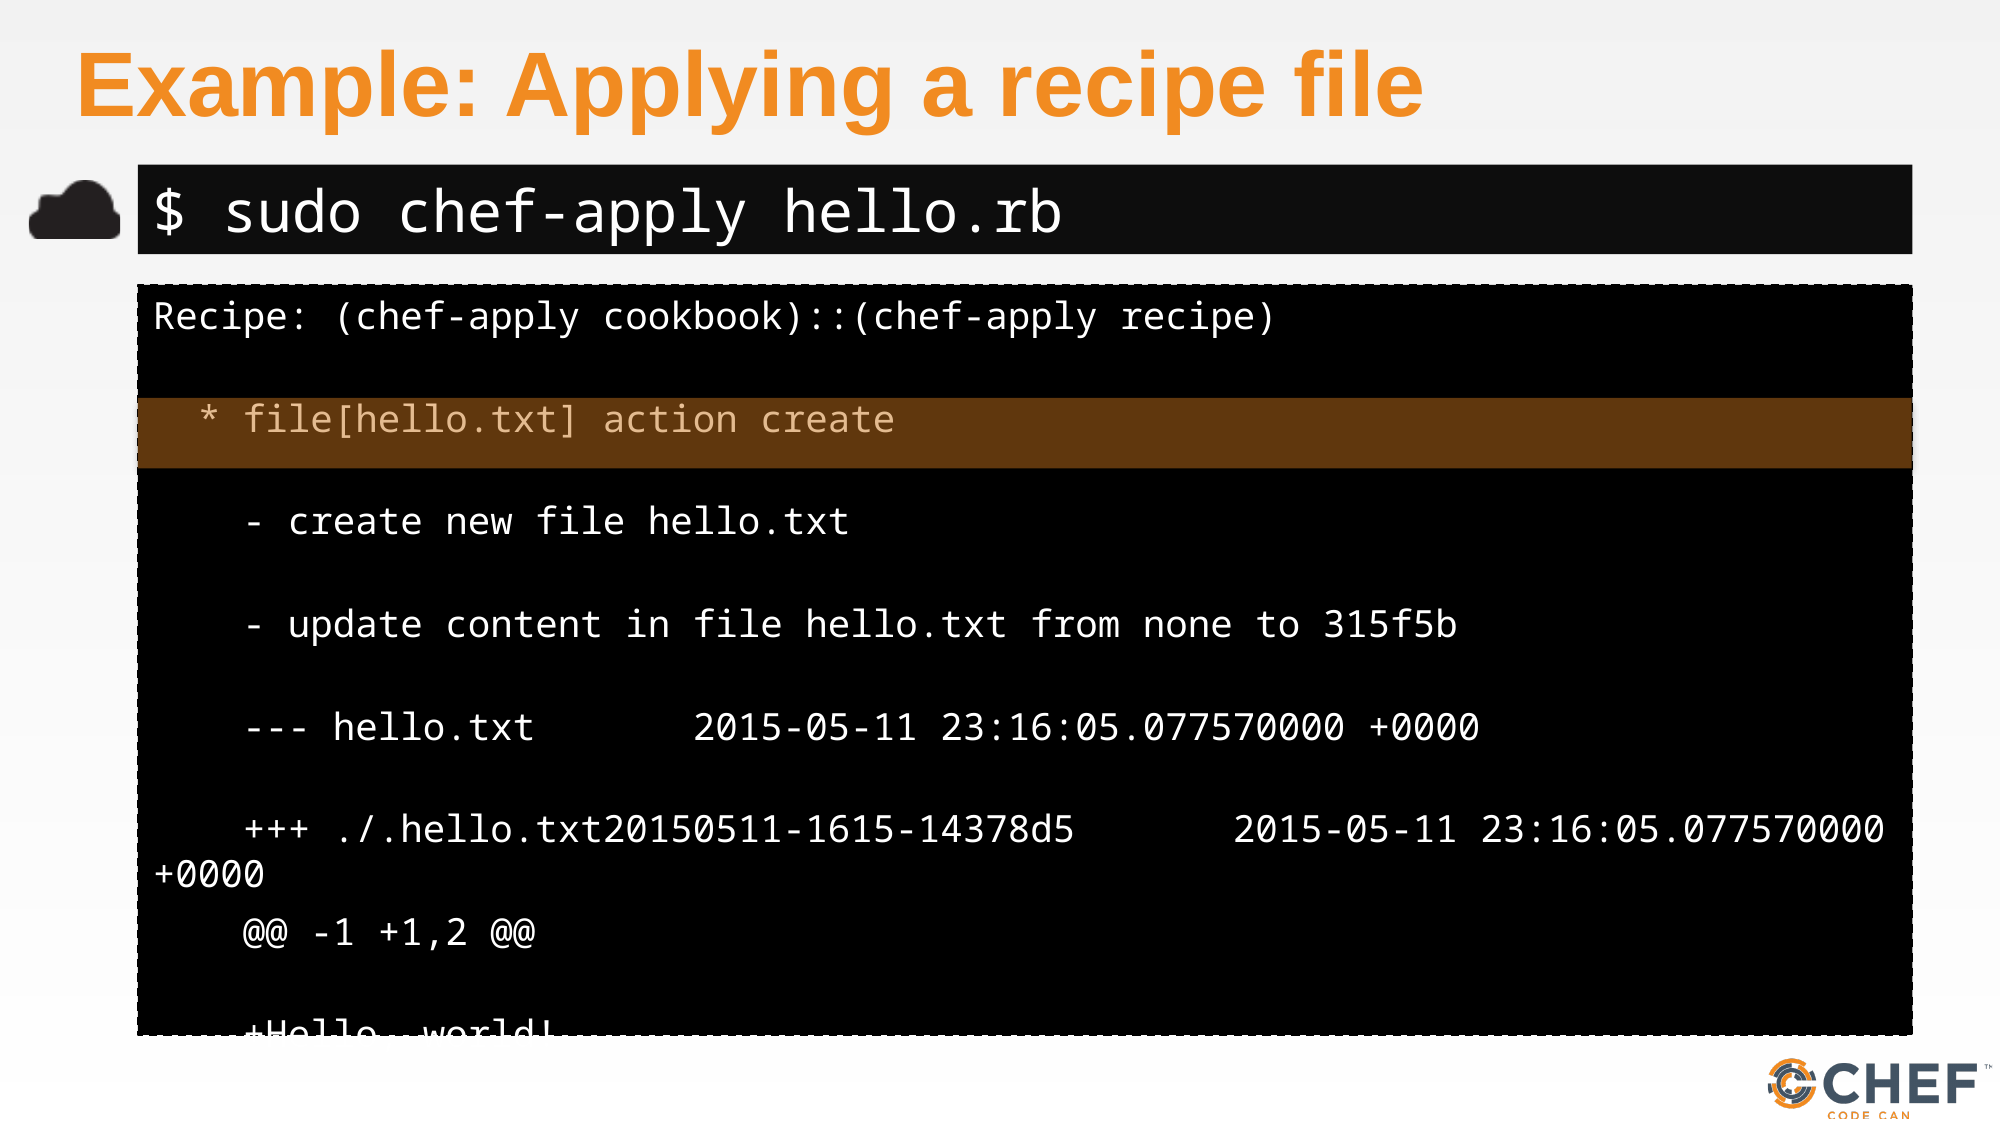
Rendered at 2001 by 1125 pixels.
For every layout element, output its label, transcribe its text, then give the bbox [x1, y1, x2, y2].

text_box [137, 397, 1912, 469]
list $ sudo chef-apply hello.rb [137, 164, 1913, 255]
title Example: Applying a recipe file [75, 37, 1913, 140]
list Recipe: (chef-apply cookbook)::(chef-apply recipe) * file[hello.txt] action create - create new file hello.txt - update content in file hello.txt from none to 315f5b --- hello.txt 2015-05-11 23:16:05.077570000 +0000 +++ ./.hello.txt20150511-1615-14378d5 2015-05-11 23:16:05.077570000 +0000 @@ -1 +1,2 @@ +Hello, world! [137, 478, 1913, 1036]
list Recipe: (chef-apply cookbook)::(chef-apply recipe) * file[hello.txt] action create - create new file hello.txt - update content in file hello.txt from none to 315f5b --- hello.txt 2015-05-11 23:16:05.077570000 +0000 +++ ./.hello.txt20150511-1615-14378d5 2015-05-11 23:16:05.077570000 +0000 @@ -1 +1,2 @@ +Hello, world! [137, 284, 1913, 396]
